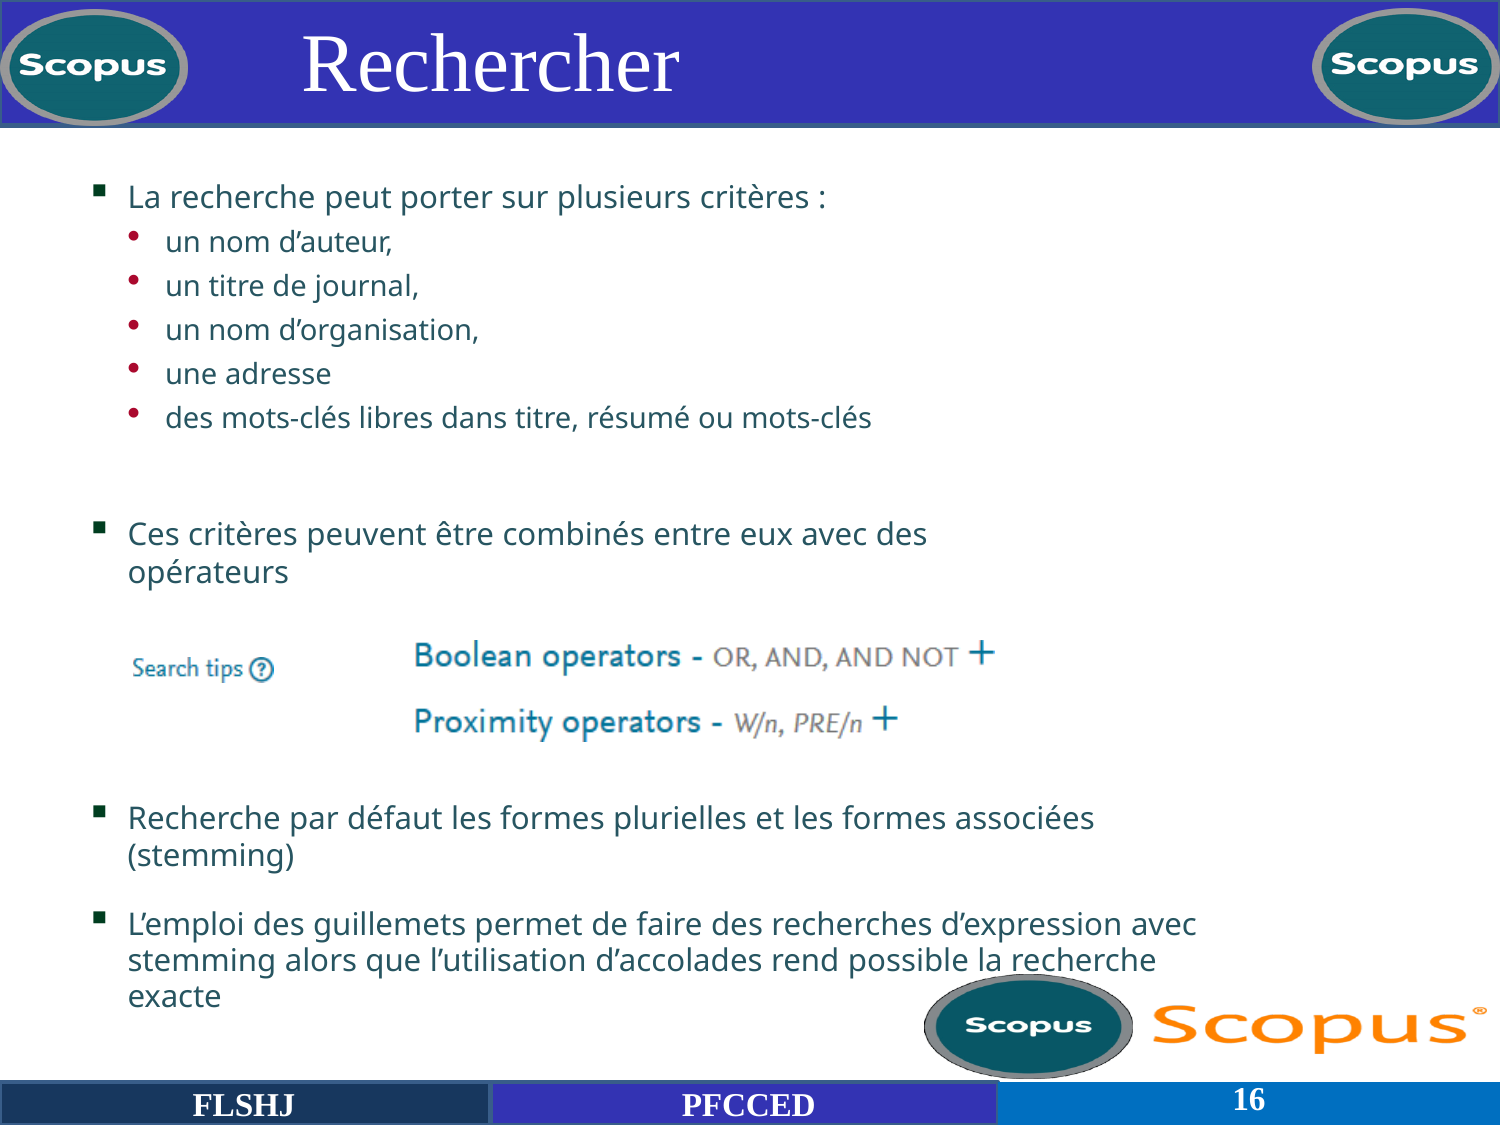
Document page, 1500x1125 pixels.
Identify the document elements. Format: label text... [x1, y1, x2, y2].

text_box Recherche par défaut les formes plurielles et les formes associées (stemming) L’emploi des guillemets permet de faire des recherches d’expression avec stemming alors que l’utilisation d’accolades rend possible la recherche exacte [87, 777, 1218, 1014]
footer PFCCED [679, 1084, 850, 1125]
picture [415, 640, 995, 743]
text_box La recherche peut porter sur plusieurs critères : un nom d’auteur, un titre de journal, un nom d’organisation, une adresse des mots-clés libres dans titre, résumé ou mots-clés Ces critères peuvent être combinés entre eux avec des opérateurs [87, 175, 1056, 590]
picture [1312, 7, 1500, 125]
title Rechercher [299, 23, 1250, 214]
picture [0, 9, 188, 127]
picture [924, 974, 1488, 1079]
slide_number 16 [1226, 1088, 1273, 1125]
picture [132, 657, 274, 683]
slide_number FLSHJ [190, 1084, 300, 1125]
